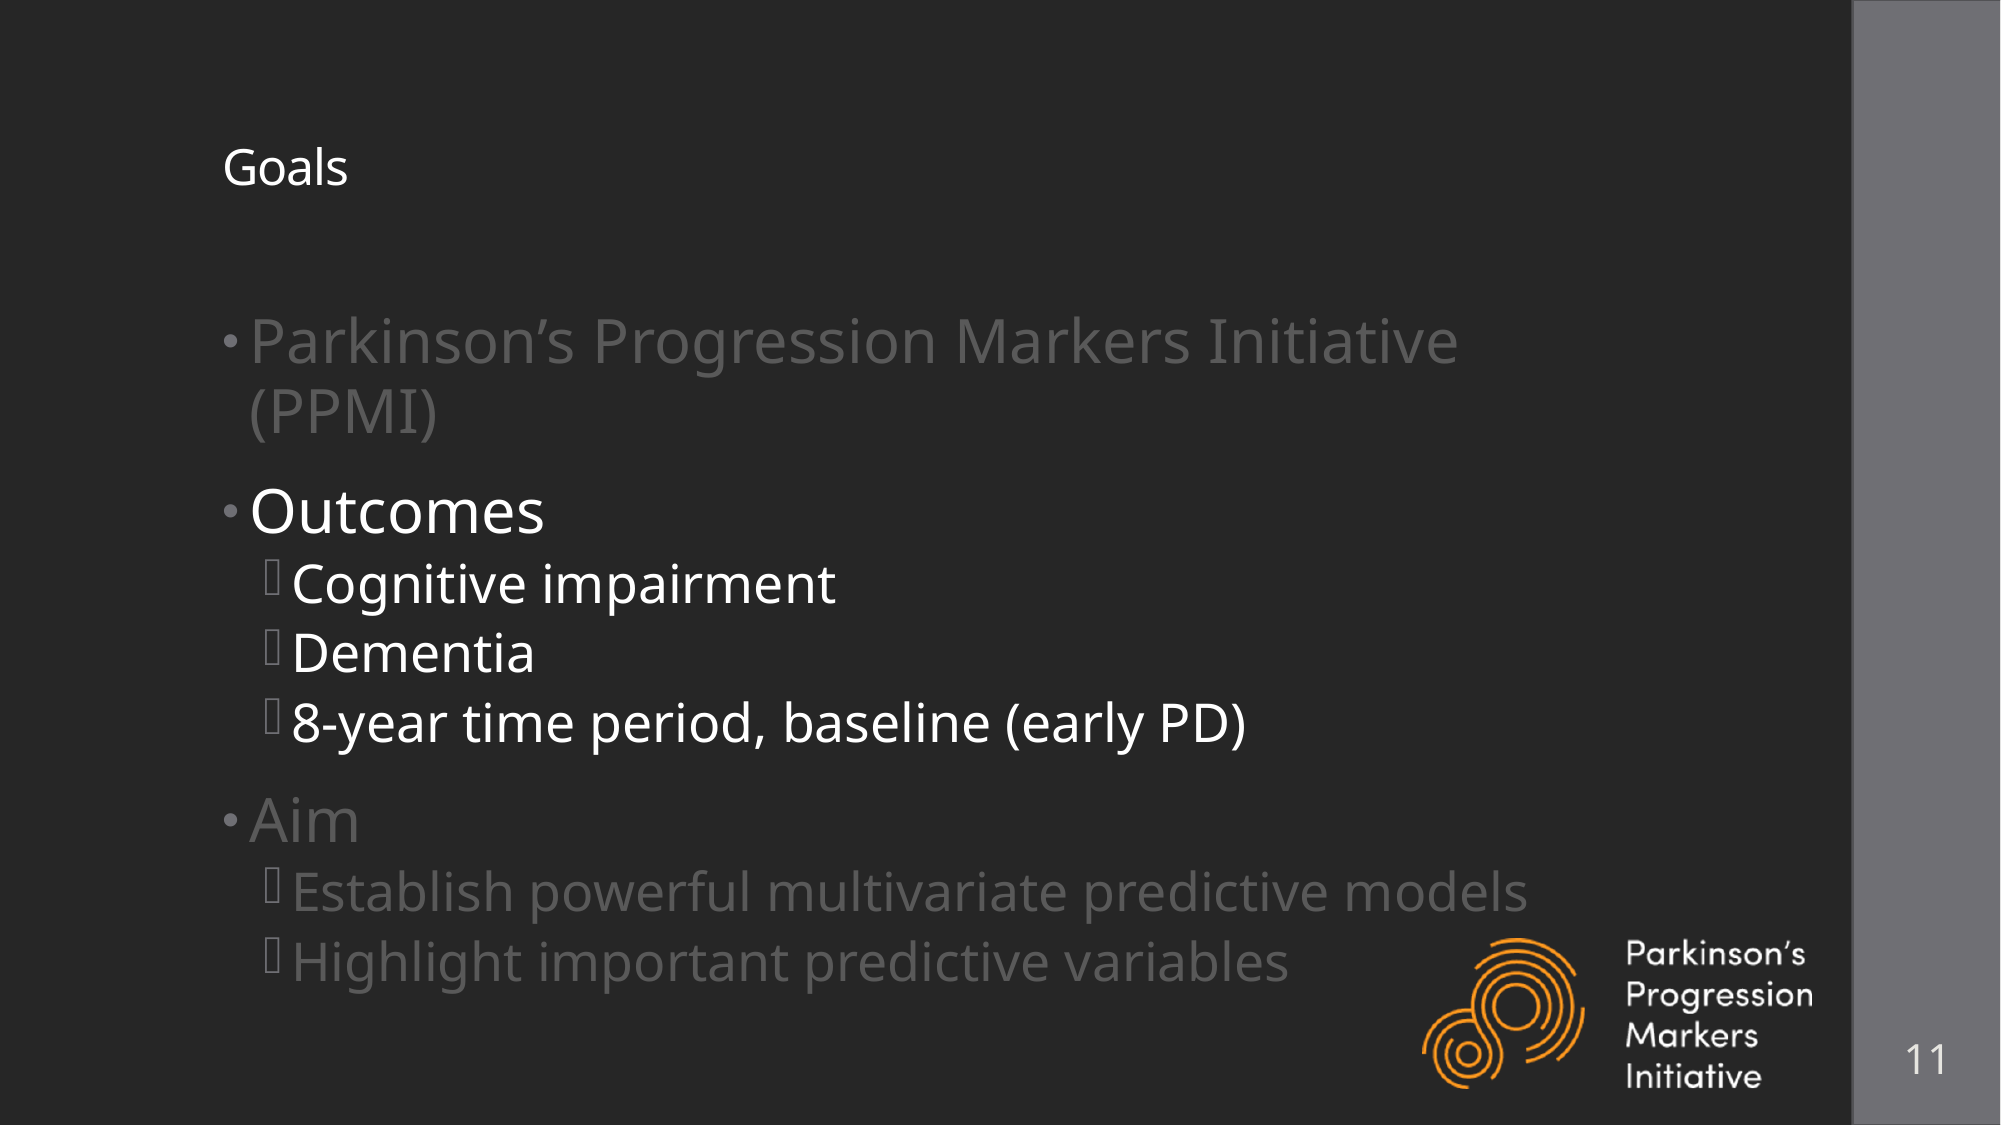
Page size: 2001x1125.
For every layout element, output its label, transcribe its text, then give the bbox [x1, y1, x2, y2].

picture [1422, 938, 1812, 1089]
slide_number 11 [1852, 1012, 2000, 1110]
list Parkinson’s Progression Markers Initiative (PPMI) Outcomes Cognitive impairment Dementia 8-year time period, baseline (early PD) Aim Establish powerful multivariate predictive models Highlight important predictive variables [206, 299, 1617, 1014]
title Goals [206, 60, 1797, 278]
